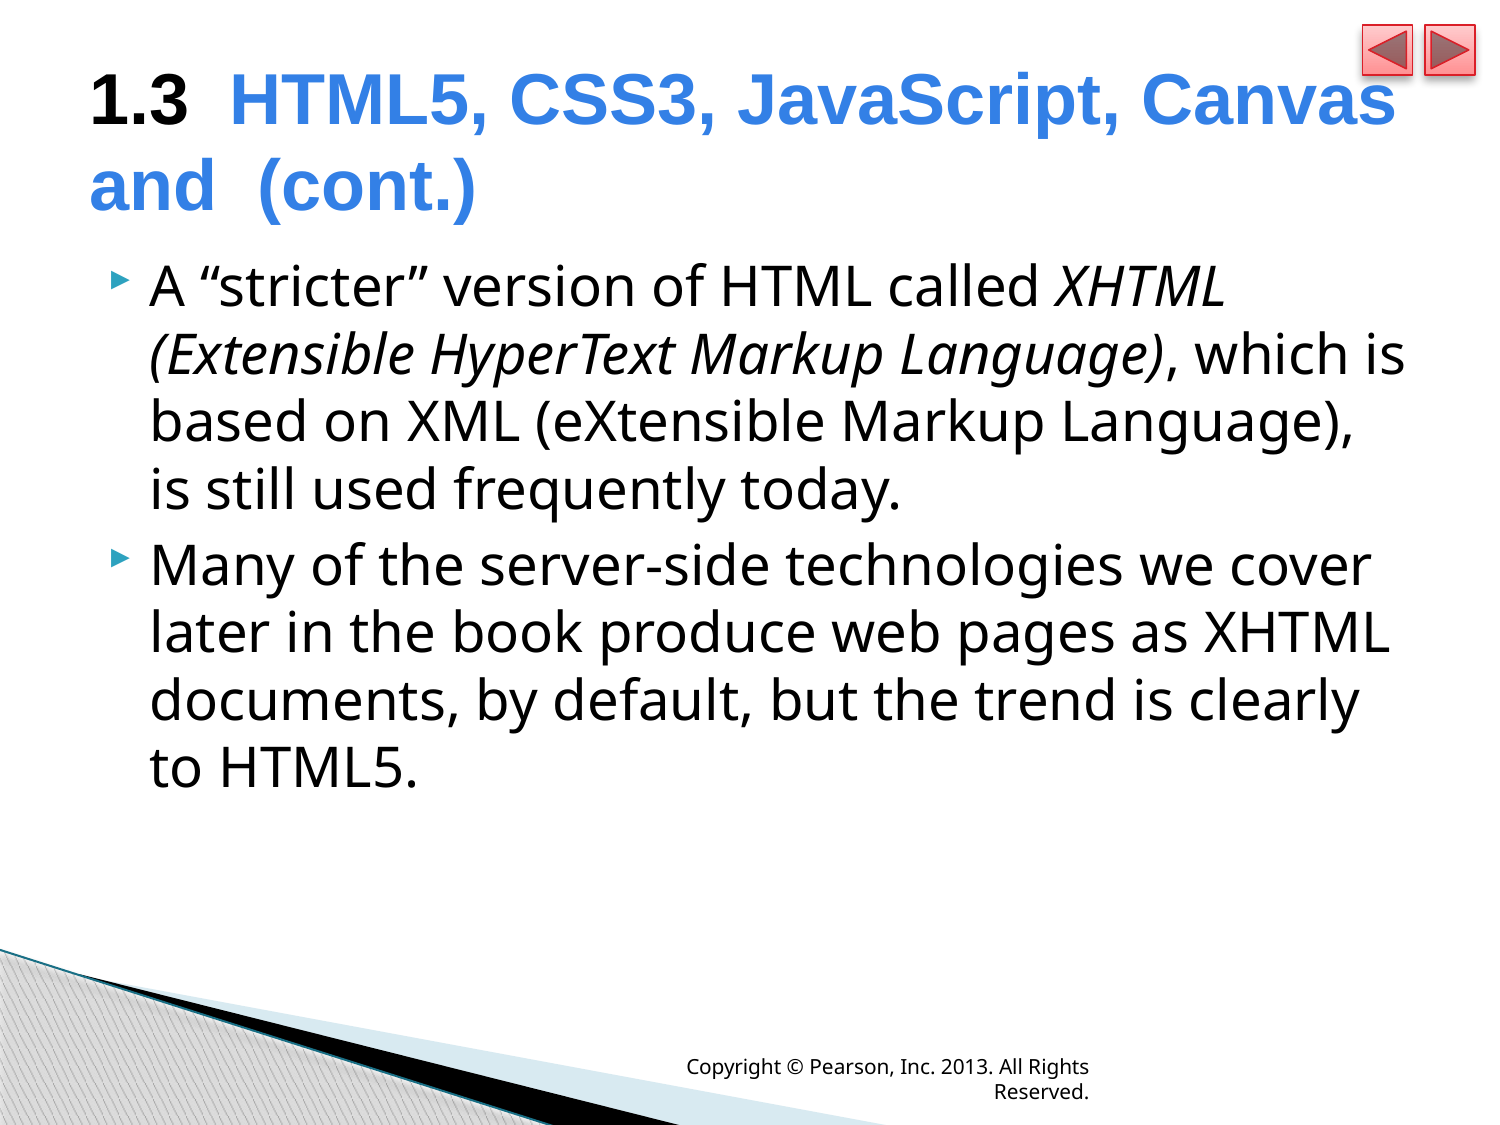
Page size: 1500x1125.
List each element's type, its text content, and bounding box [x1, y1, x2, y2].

title 1.3 HTML5, CSS3, JavaScript, Canvas and (cont.) [75, 45, 1425, 233]
footer Copyright © Pearson, Inc. 2013. All Rights Reserved. [650, 1051, 1105, 1112]
list A “stricter” version of HTML called XHTML (Extensible HyperText Markup Language), which is based on XML (eXtensible Markup Language), is still used frequently today. Many of the server-side technologies we cover later in the book produce web pages as XHTML documents, by default, but the trend is clearly to HTML5. [75, 242, 1425, 986]
